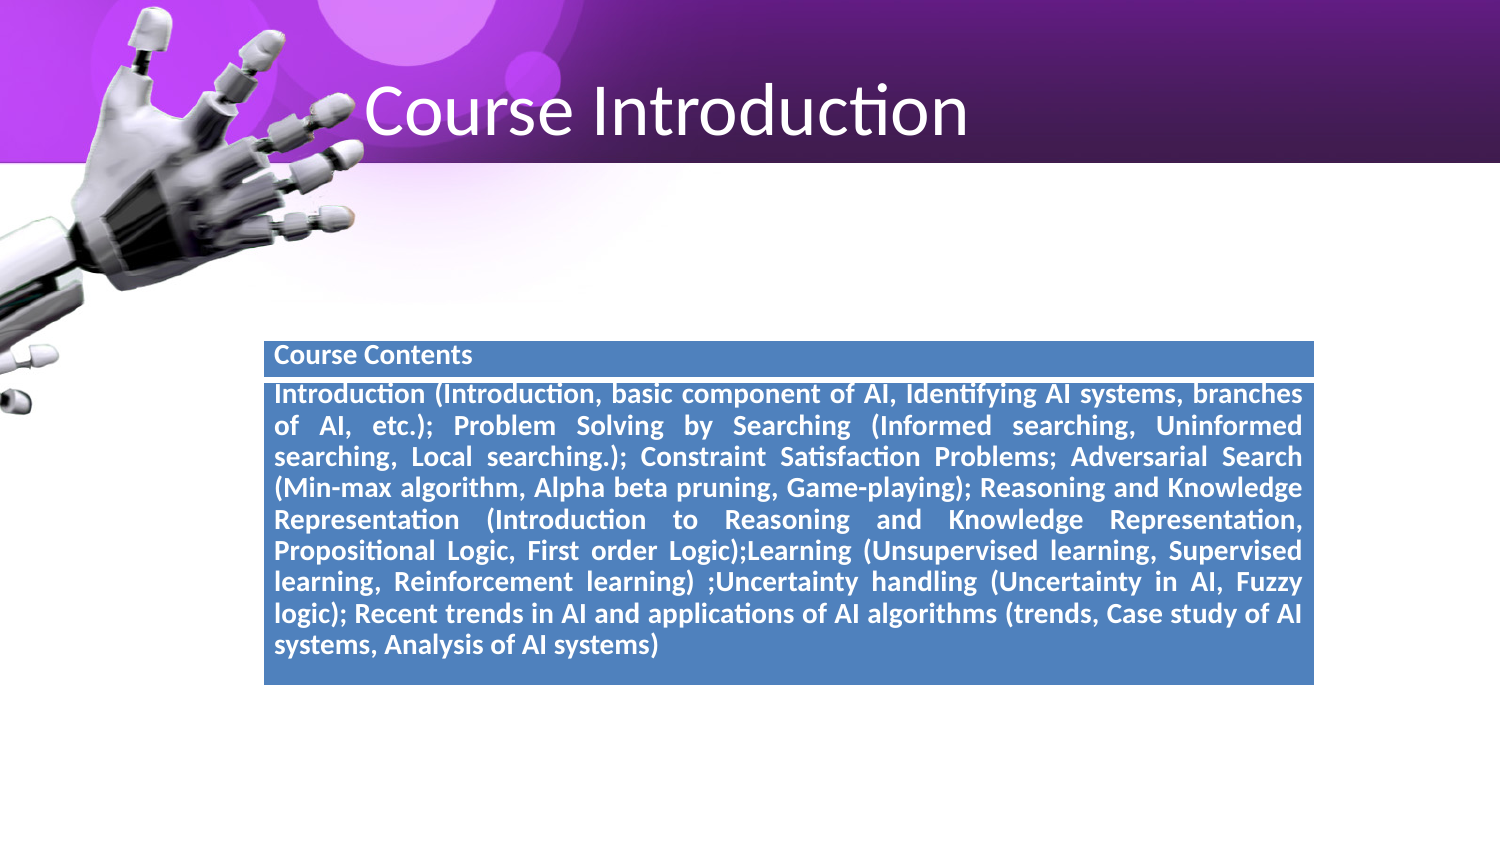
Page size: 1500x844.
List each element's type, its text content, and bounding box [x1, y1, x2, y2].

table_header Course Contents [264, 341, 1314, 377]
table_cell Introduction (Introduction, basic component of AI, Identifying AI systems, branches of AI, etc.); Problem Solving by Searching (Informed searching, Uninformed searching, Local searching.); Constraint Satisfaction Problems; Adversarial Search (Min-max algorithm, Alpha beta pruning, Game-playing); Reasoning and Knowledge Representation (Introduction to Reasoning and Knowledge Representation, Propositional Logic, First order Logic);Learning (Unsupervised learning, Supervised learning, Reinforcement learning) ;Uncertainty handling (Uncertainty in AI, Fuzzy logic); Recent trends in AI and applications of AI algorithms (trends, Case study of AI systems, Analysis of AI systems) [264, 383, 1314, 685]
picture [0, 0, 1500, 844]
title Course Introduction [349, 46, 1402, 166]
